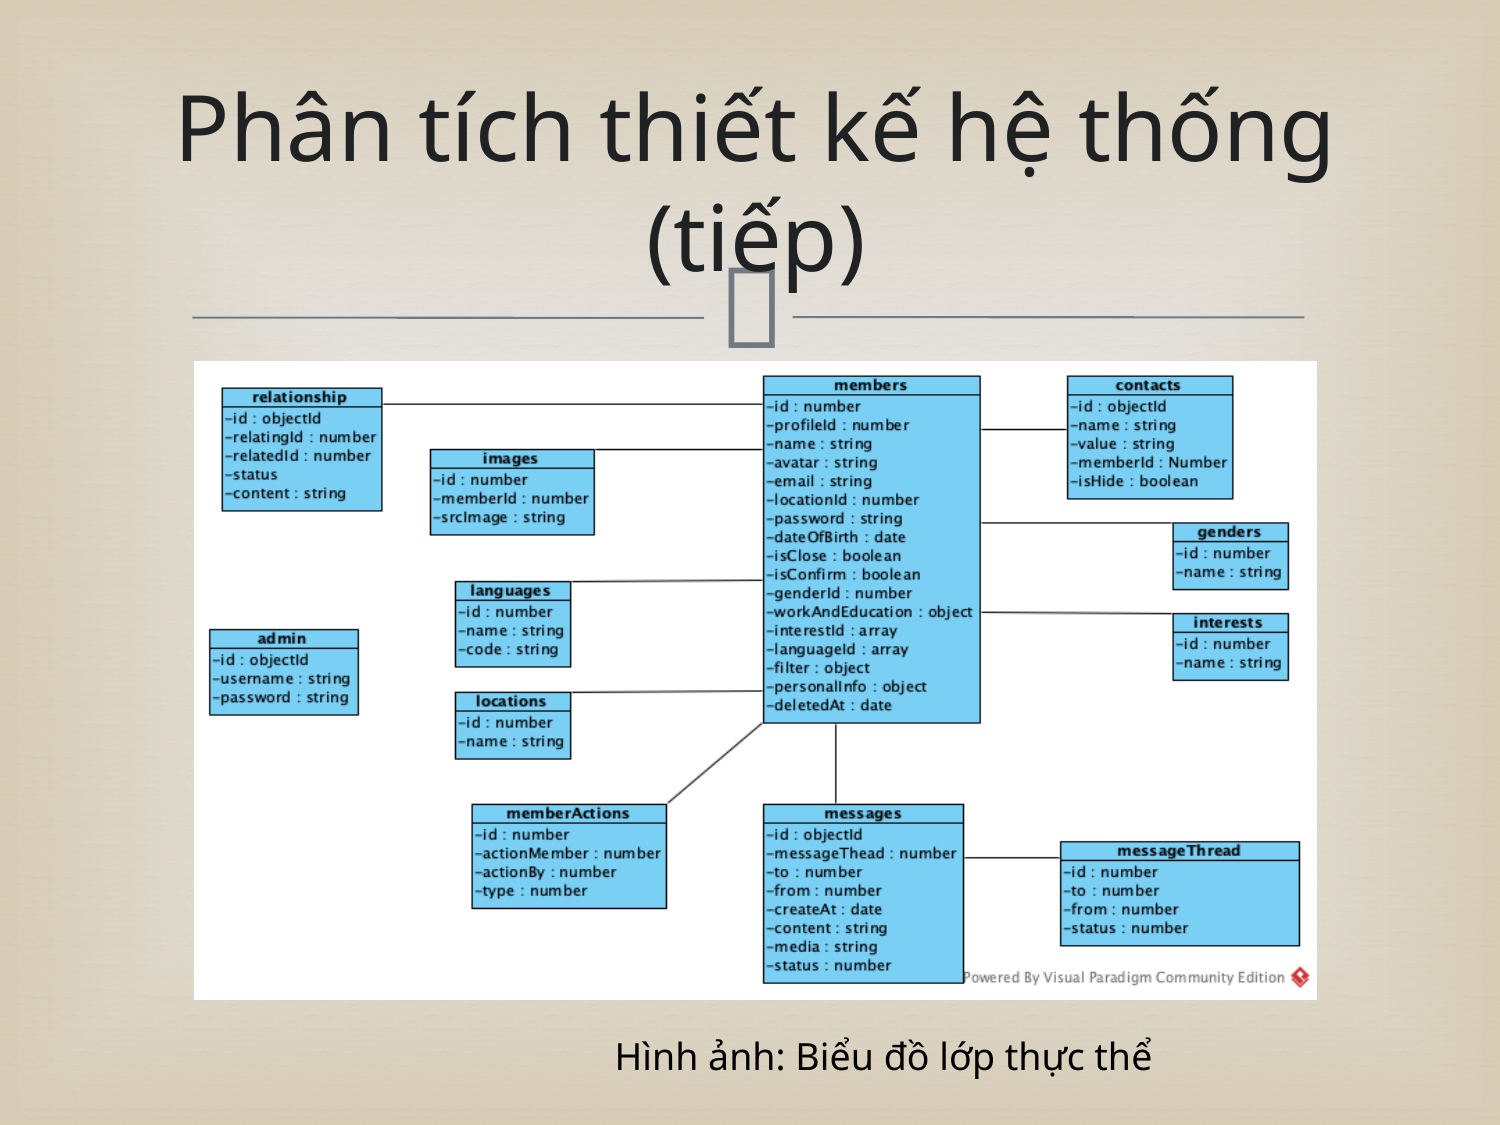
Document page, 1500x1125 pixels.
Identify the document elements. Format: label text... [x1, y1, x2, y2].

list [194, 361, 1318, 1001]
text_box Hình ảnh: Biểu đồ lớp thực thể [599, 1025, 1168, 1085]
title Phân tích thiết kế hệ thống (tiếp) [64, 93, 1447, 267]
